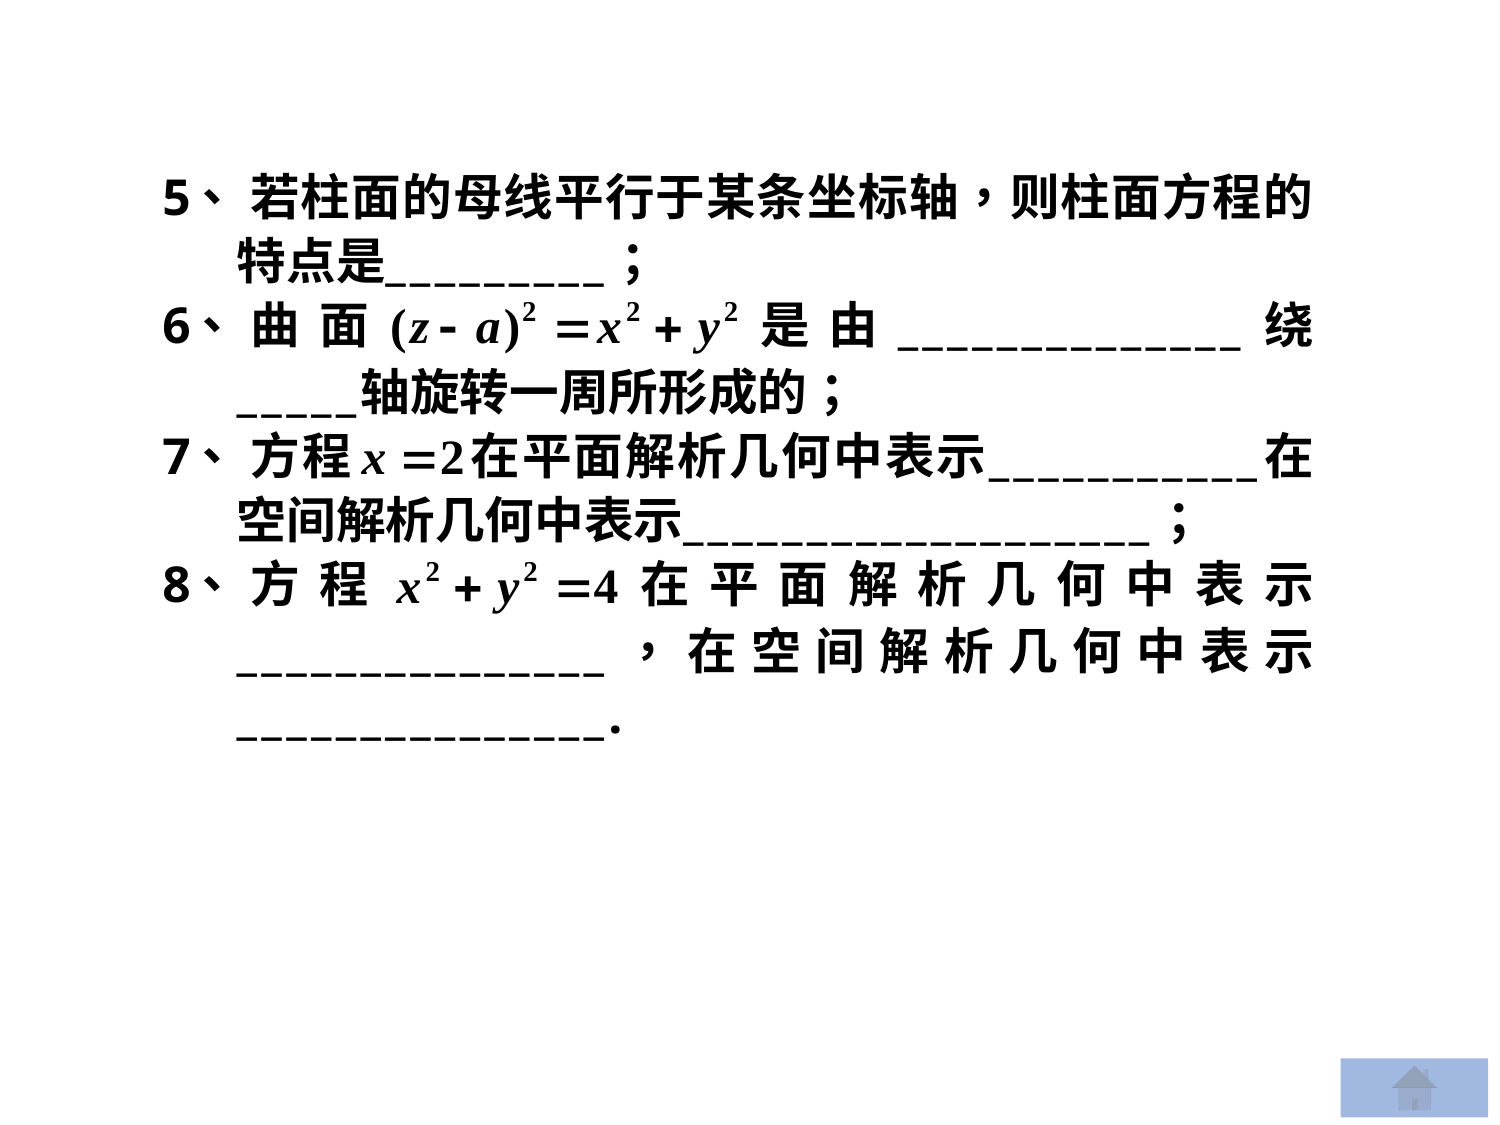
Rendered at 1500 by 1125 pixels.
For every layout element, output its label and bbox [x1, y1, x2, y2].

text_box [118, 165, 1312, 972]
